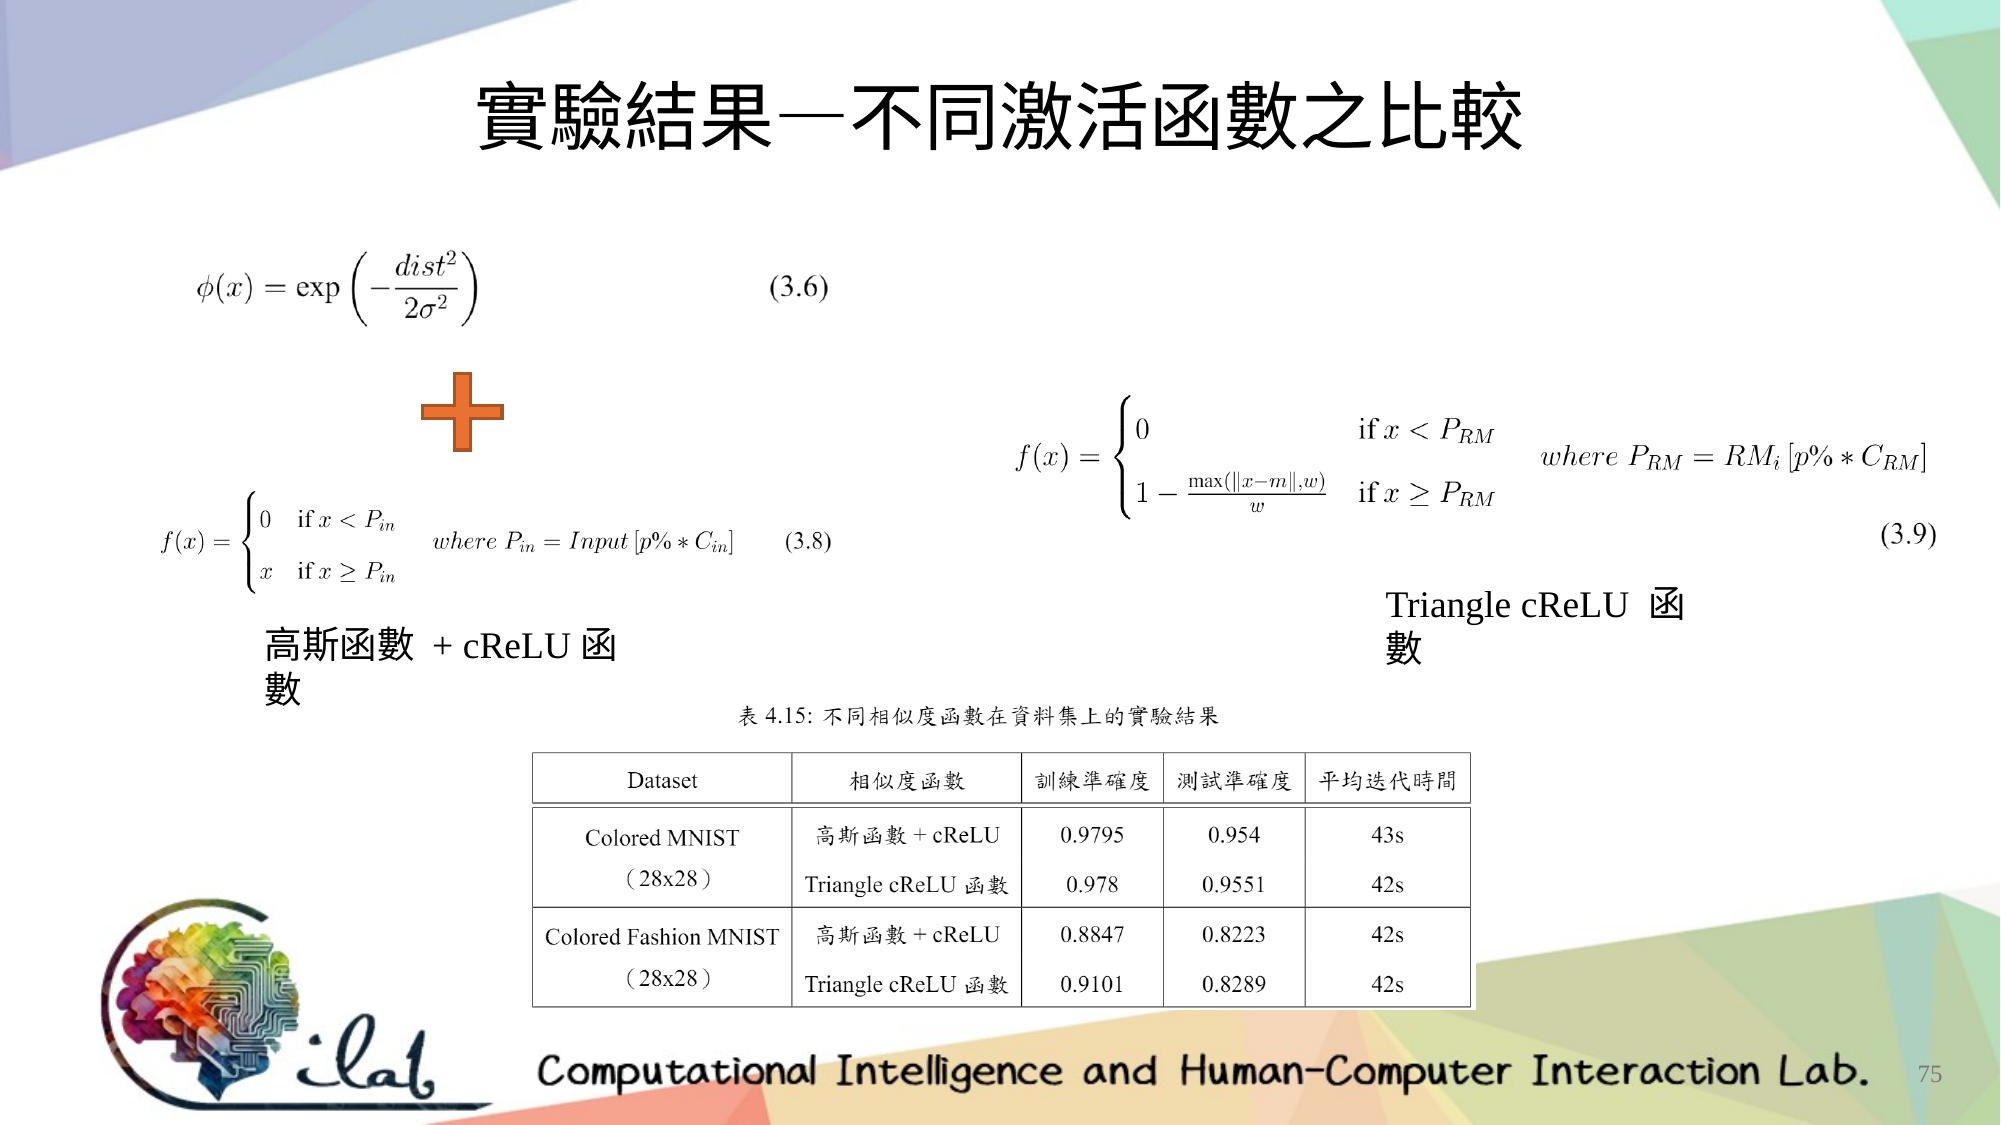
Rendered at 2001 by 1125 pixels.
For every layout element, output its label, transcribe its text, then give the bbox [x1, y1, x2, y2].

text_box Triangle cReLU 函數 [1370, 572, 1733, 678]
text_box 高斯函數 + cReLU函數 [249, 613, 660, 718]
text_box [421, 372, 504, 452]
picture [0, 0, 2001, 1125]
text_box 實驗結果—不同激活函數之比較 [460, 62, 1540, 167]
slide_number 75 [1507, 1042, 1958, 1103]
